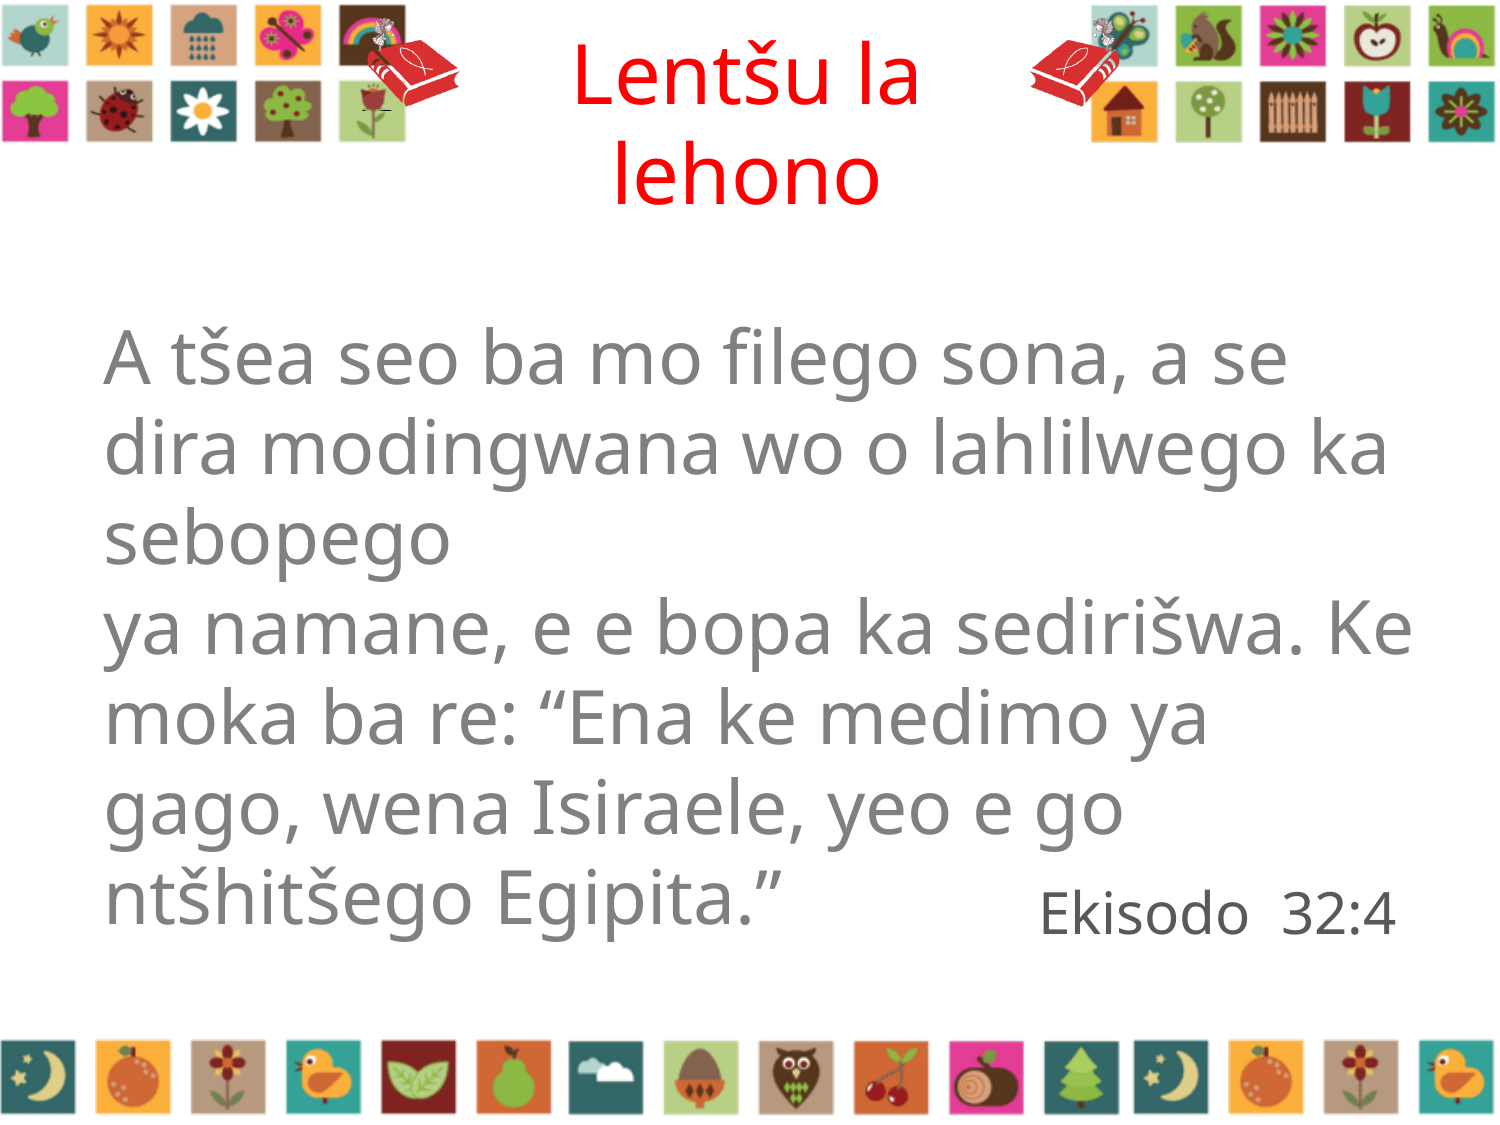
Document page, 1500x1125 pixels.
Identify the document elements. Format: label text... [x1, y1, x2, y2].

picture [998, 3, 1500, 150]
text_box Lentšu la lehono [414, 13, 1080, 229]
text_box A tšea seo ba mo filego sona, a se dira modingwana wo o lahlilwego ka sebopego ya namane, e e bopa ka sedirišwa. Ke moka ba re: “Ena ke medimo ya gago, wena Isiraele, yeo e go ntšhitšego Egipita.” [88, 302, 1436, 1027]
text_box Ekisodo 32:4 [779, 868, 1412, 954]
picture [0, 3, 492, 150]
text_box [0, 1028, 1500, 1118]
